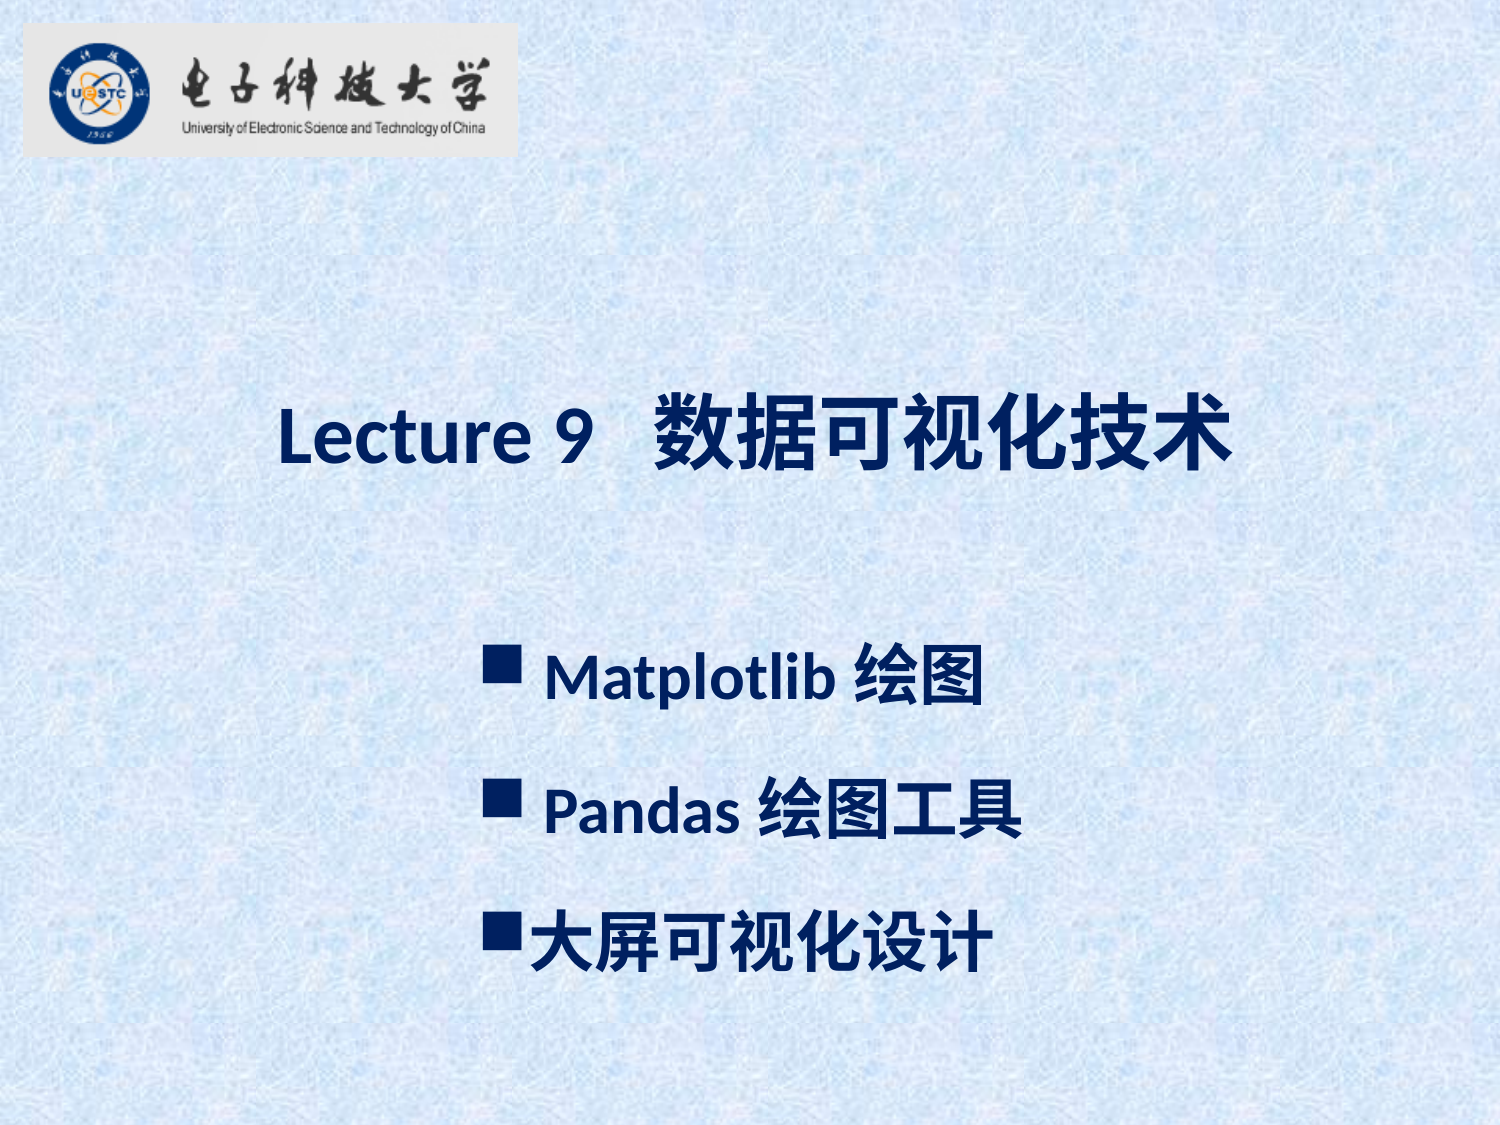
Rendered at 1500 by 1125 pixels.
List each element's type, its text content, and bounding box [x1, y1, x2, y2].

picture [0, 0, 1500, 1125]
list Lecture 9 数据可视化技术 Matplotlib绘图 Pandas绘图工具 大屏可视化设计 [87, 212, 1425, 951]
